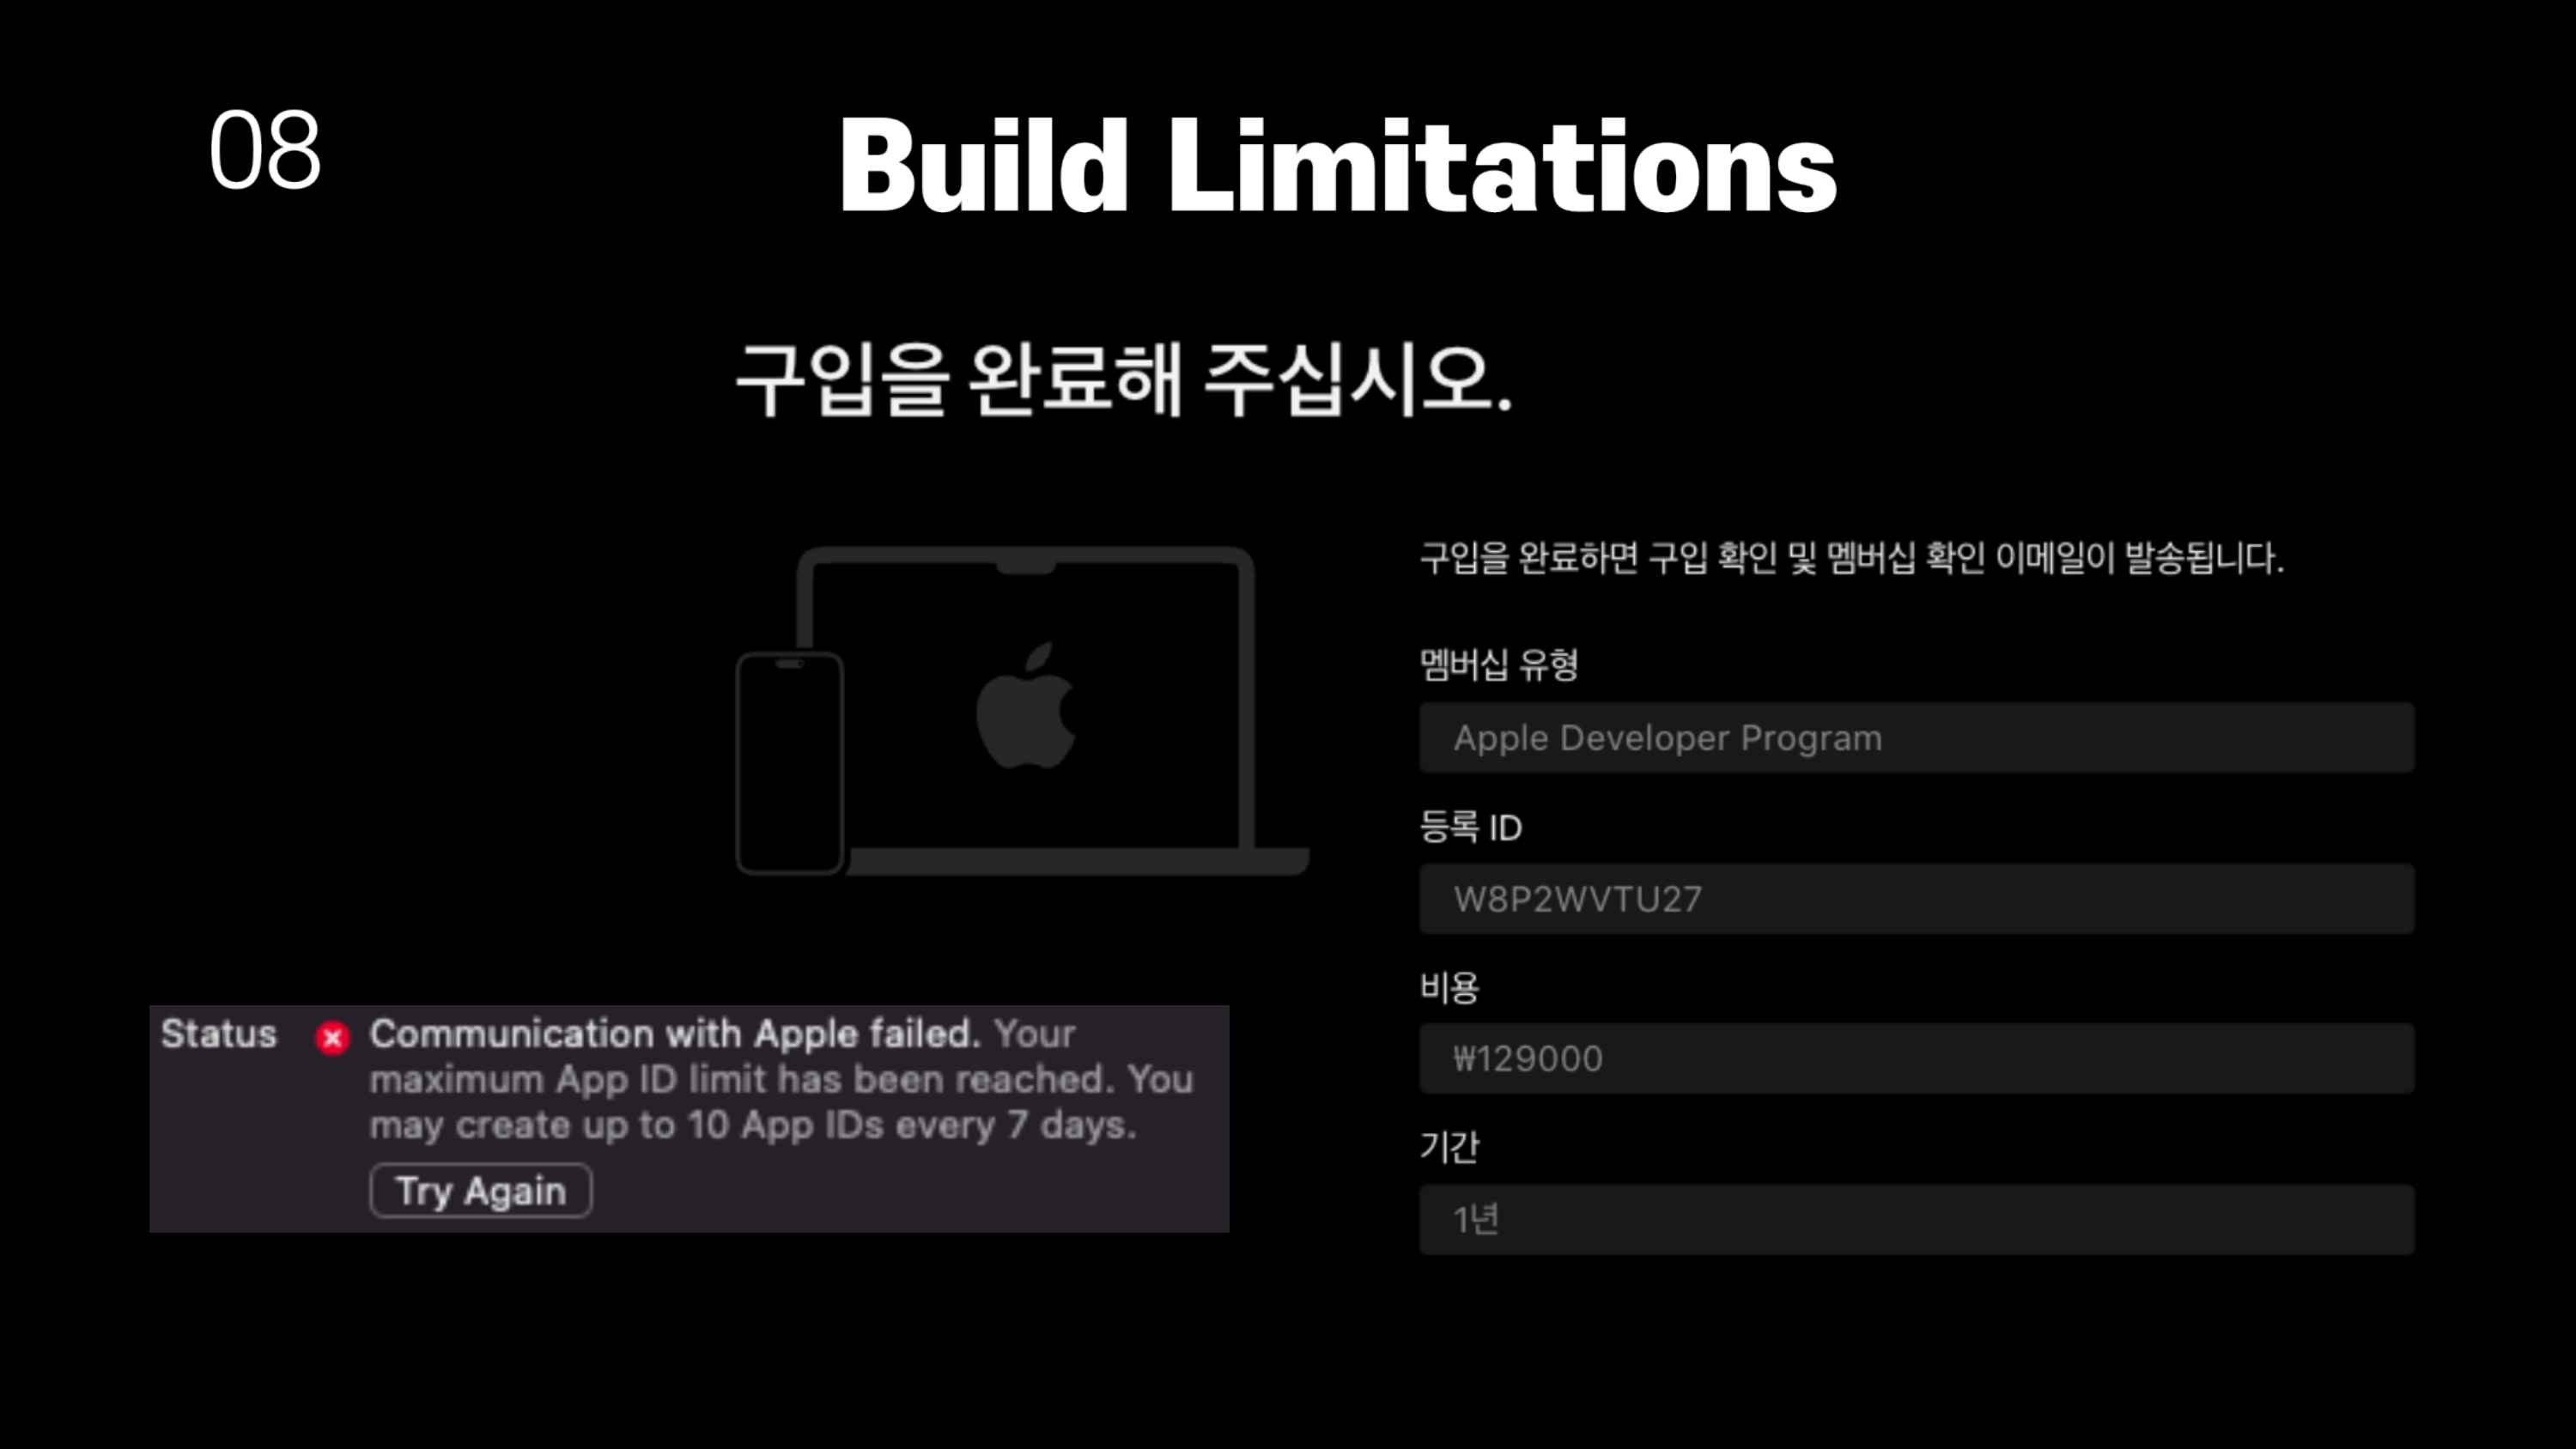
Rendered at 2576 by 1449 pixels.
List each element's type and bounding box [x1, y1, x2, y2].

text_box [149, 1005, 1230, 1234]
picture [465, 53, 1900, 266]
text_box [689, 287, 2495, 1343]
picture [191, 56, 375, 234]
